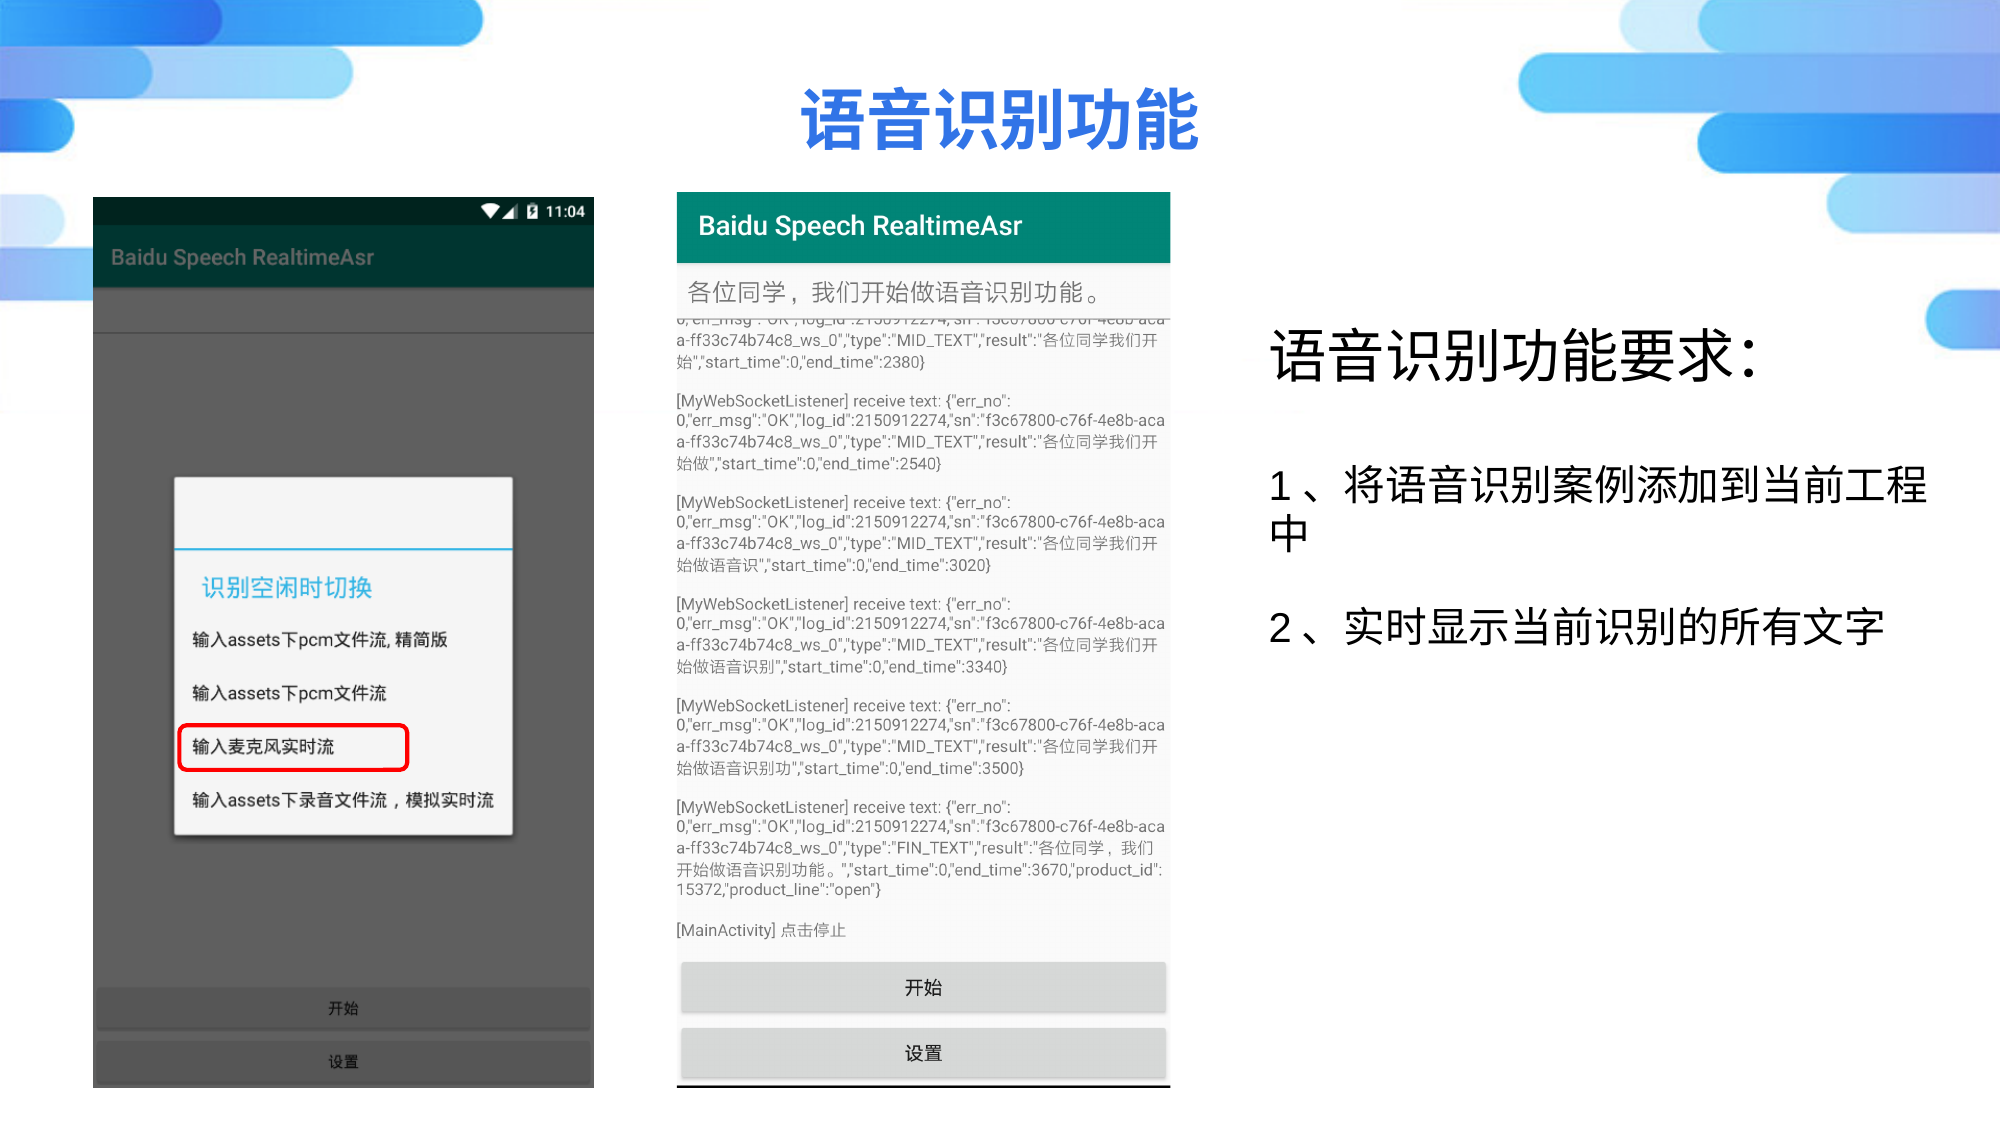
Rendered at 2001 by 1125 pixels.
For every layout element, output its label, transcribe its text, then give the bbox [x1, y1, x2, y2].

text_box 2、实时显示当前识别的所有文字 [1253, 593, 1922, 659]
text_box 1、将语音识别案例添加到当前工程中 [1253, 450, 1980, 566]
picture [0, 0, 2000, 1125]
text_box 语音识别功能要求： [1253, 311, 1860, 397]
title 语音识别功能 [440, 59, 1560, 186]
